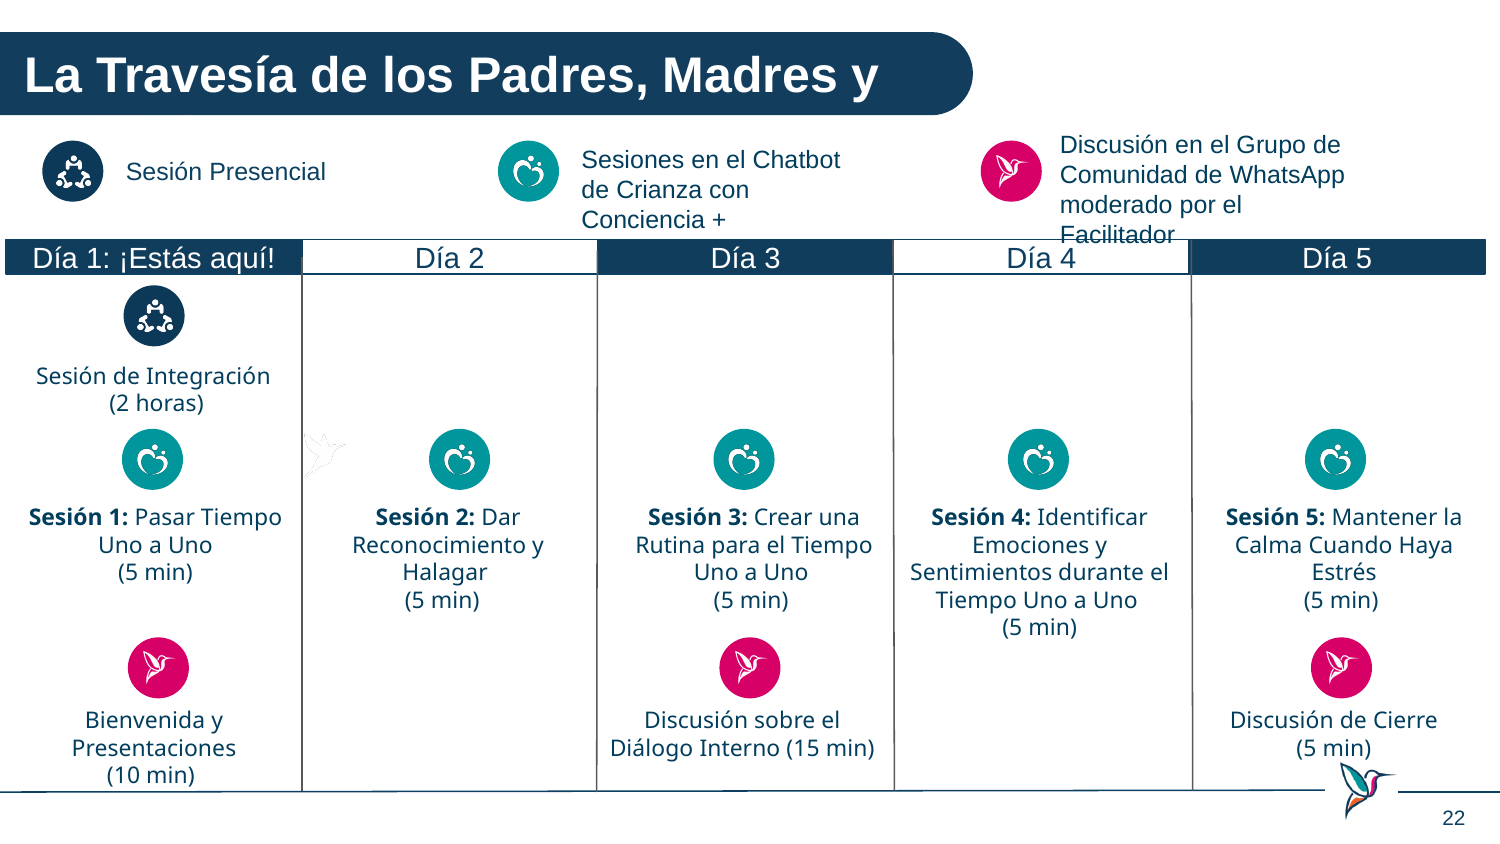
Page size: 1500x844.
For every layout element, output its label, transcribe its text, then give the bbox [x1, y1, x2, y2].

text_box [1310, 637, 1373, 699]
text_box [428, 428, 491, 491]
text_box Sesión Presencial [110, 140, 496, 202]
text_box Sesión 3: Crear una Rutina para el Tiempo Uno a Uno (5 min) [616, 487, 887, 635]
text_box Día 2 [301, 239, 597, 274]
text_box Sesión de Integración (2 horas) [11, 346, 297, 444]
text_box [980, 140, 1042, 202]
text_box Sesión 4: Identificar Emociones y Sentimientos durante el Tiempo Uno a Uno (5 min) [900, 487, 1185, 635]
text_box Sesiones en el Chatbot de Crianza con Conciencia + [566, 128, 886, 214]
text_box Día 1: ¡Estás aquí! [6, 239, 301, 274]
text_box Bienvenida y Presentaciones (10 min) [6, 690, 297, 740]
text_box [1304, 428, 1367, 491]
text_box [0, 32, 947, 116]
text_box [123, 285, 185, 347]
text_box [121, 428, 184, 491]
text_box Día 5 [1193, 239, 1485, 274]
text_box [127, 637, 190, 699]
text_box Discusión en el Grupo de Comunidad de WhatsApp moderado por el Facilitador [1045, 114, 1365, 229]
picture [1338, 759, 1398, 823]
text_box Discusión de Cierre (5 min) [1199, 690, 1482, 740]
text_box Sesión 2: Dar Reconocimiento y Halagar (5 min) [307, 487, 591, 617]
text_box Sesión 1: Pasar Tiempo Uno a Uno (5 min) [7, 487, 297, 635]
text_box Discusión sobre el Diálogo Interno (15 min) [602, 690, 887, 740]
text_box Día 4 [895, 239, 1189, 274]
picture [303, 433, 347, 478]
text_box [497, 140, 560, 202]
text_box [719, 637, 781, 699]
text_box La Travesía de los Padres, Madres y Cuidadores [9, 35, 1036, 171]
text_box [42, 140, 104, 202]
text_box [1007, 428, 1070, 491]
text_box Día 3 [597, 239, 892, 274]
text_box Sesión 5: Mantener la Calma Cuando Haya Estrés (5 min) [1199, 487, 1493, 635]
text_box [713, 428, 775, 491]
